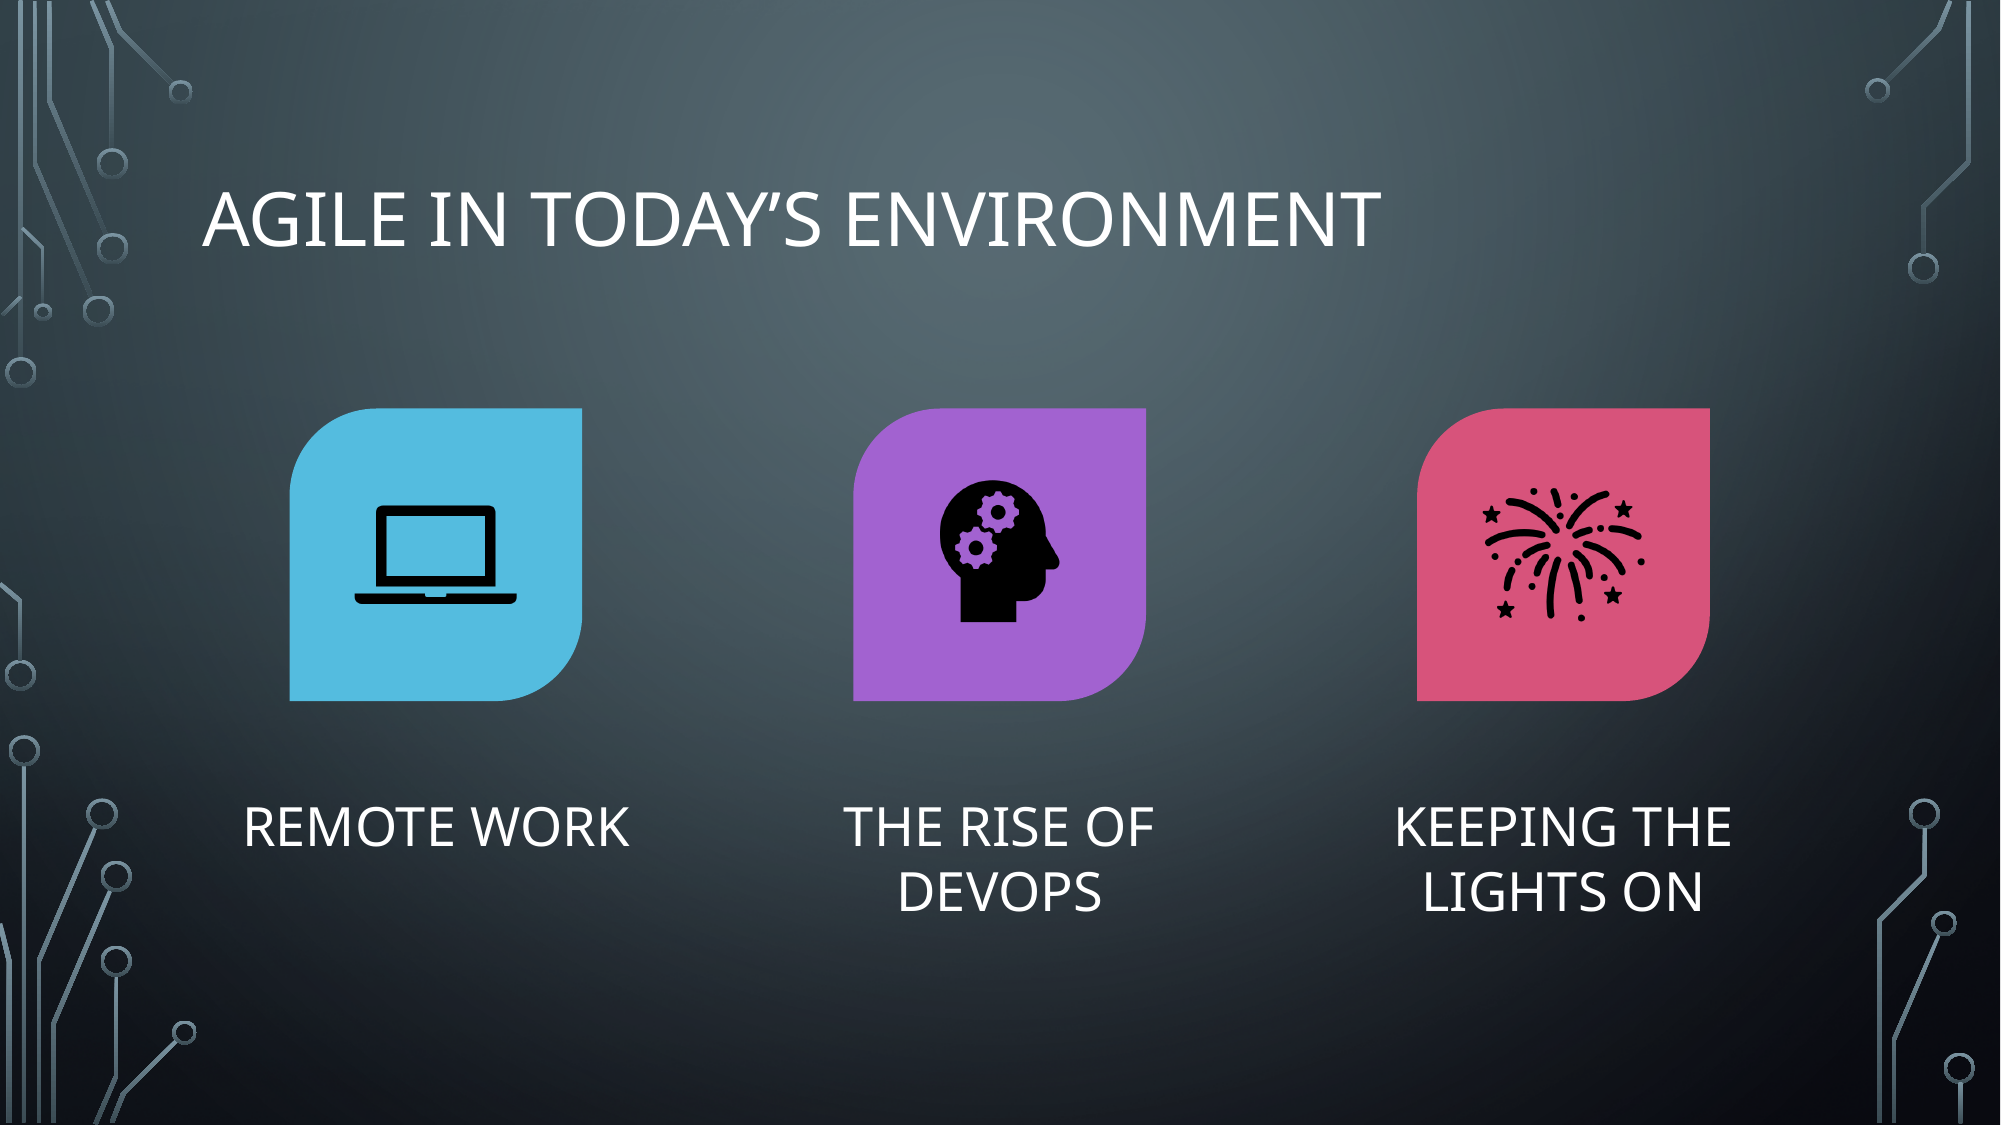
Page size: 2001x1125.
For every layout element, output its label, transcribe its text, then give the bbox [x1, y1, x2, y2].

title AGILE IN TODAY’S ENVIRONMENT [187, 101, 1813, 344]
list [186, 368, 1813, 951]
